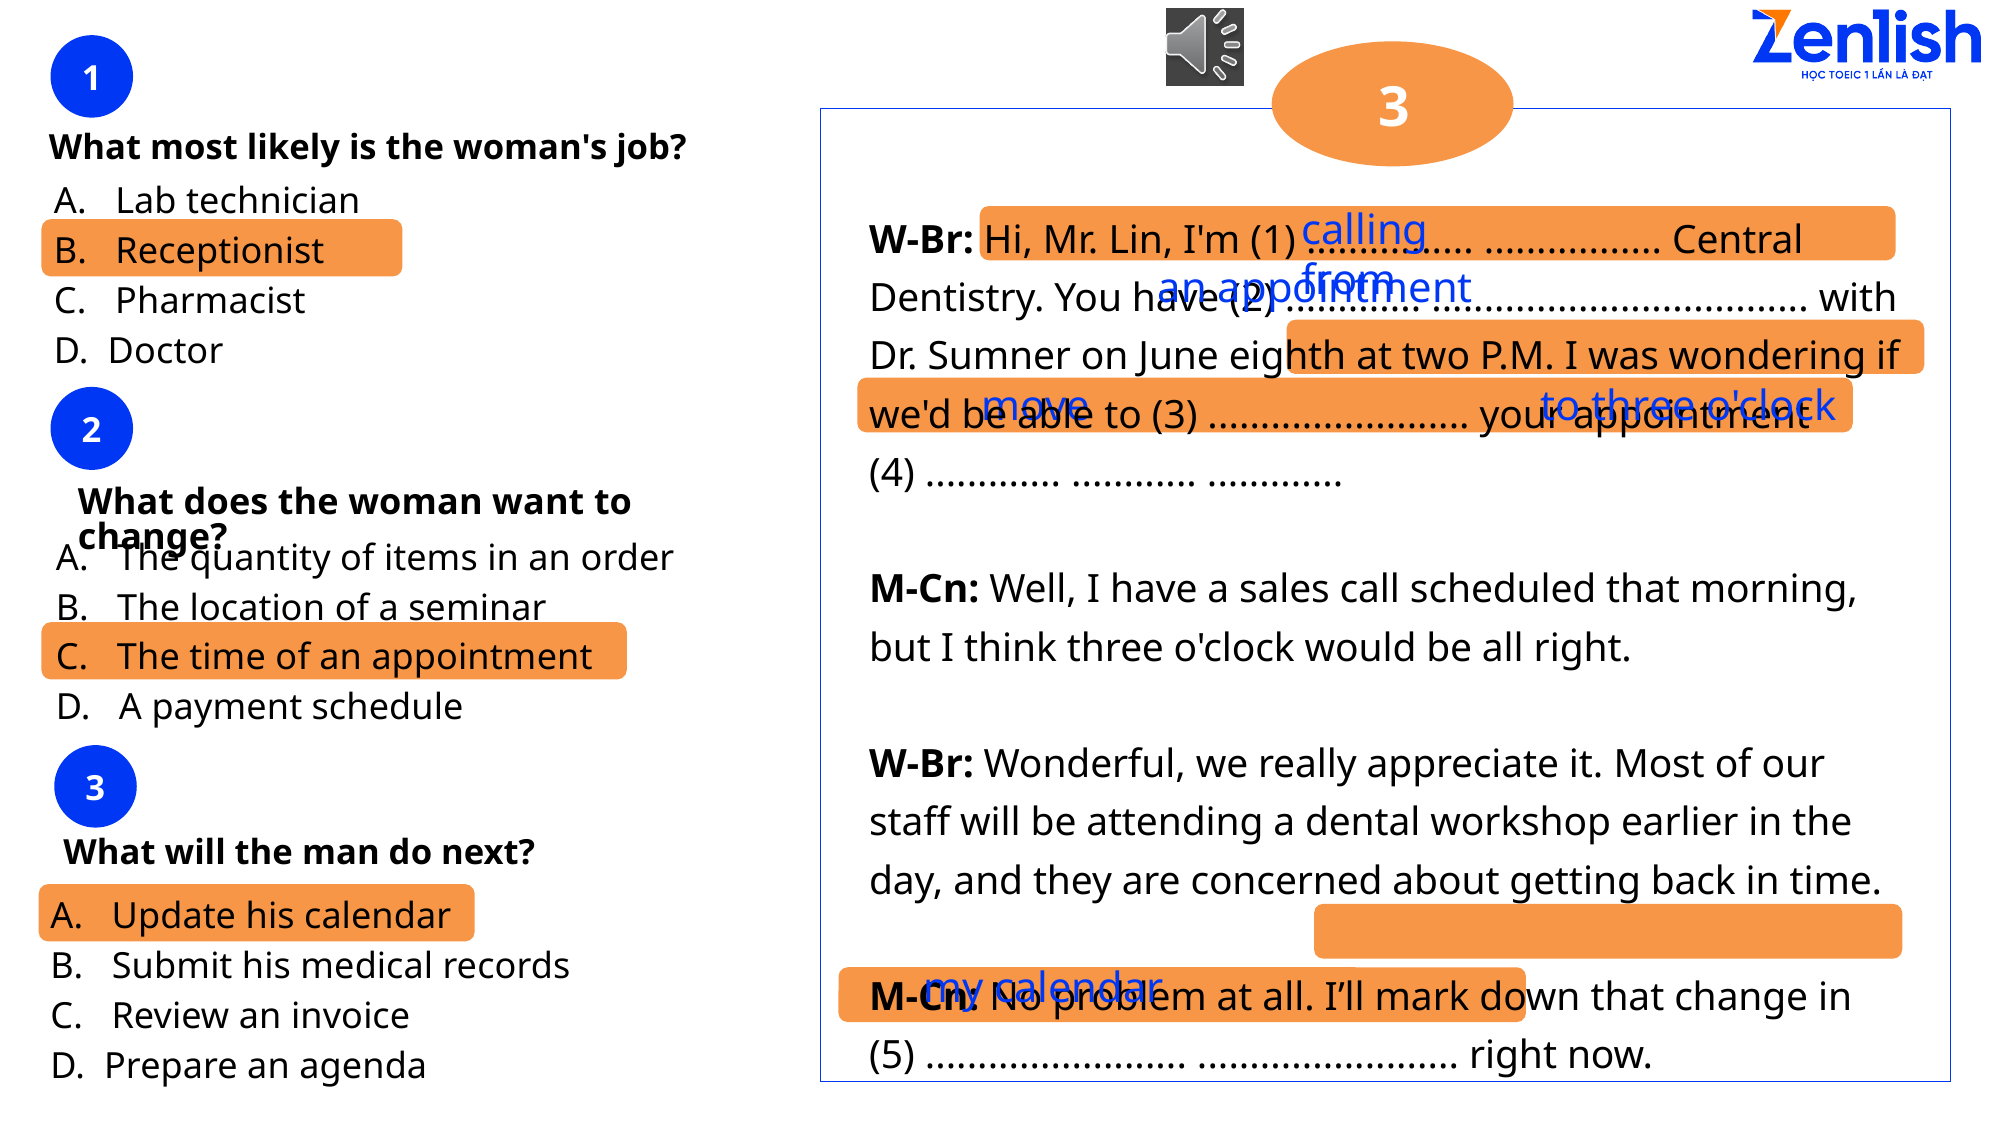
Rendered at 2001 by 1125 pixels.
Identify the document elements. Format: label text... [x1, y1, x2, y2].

text_box A. The quantity of items in an order B. The location of a seminar C. The time of an appointment D. A payment schedule [55, 527, 737, 715]
text_box [836, 965, 869, 1025]
text_box What does the woman want to change? [77, 486, 759, 559]
picture [1164, 6, 1246, 88]
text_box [50, 34, 134, 118]
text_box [50, 386, 134, 471]
text_box [855, 375, 869, 435]
text_box an appointment [1143, 253, 1618, 328]
picture [1730, 0, 2000, 146]
text_box What most likely is the woman's job? [48, 131, 818, 167]
text_box A. Update his calendar B. Submit his medical records C. Review an invoice D. Prepare an agenda [50, 886, 705, 1108]
text_box What will the man do next? [63, 836, 818, 872]
text_box [820, 108, 1951, 1082]
text_box W-Br: Hi, Mr. Lin, I'm (1) ................ ................. Central Dentistry. You have (2) ............. .................................... with Dr. Sumner on June eighth at two P.M. I was wondering if we'd be able to (3) ......................... your appointment (4) ............. ............ ............. M-Cn: Well, I have a sales call scheduled that morning, but I think three o'clock would be all right. W-Br: Wonderful, we really appreciate it. Most of our staff will be attending a dental workshop earlier in the day, and they are concerned about getting back in time. M-Cn: No problem at all. I’ll mark down that change in (5) ......................... ......................... right now. [869, 203, 1903, 1097]
text_box [39, 619, 55, 682]
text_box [54, 744, 137, 828]
text_box calling from [1286, 195, 1547, 248]
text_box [1271, 41, 1514, 167]
text_box my calendar [908, 953, 1345, 999]
text_box [36, 881, 474, 944]
text_box to three o'clock [1525, 371, 1875, 417]
text_box [1903, 317, 1927, 377]
text_box [39, 216, 53, 279]
text_box A. Lab technician B. Receptionist C. Pharmacist D. Doctor [53, 171, 612, 345]
